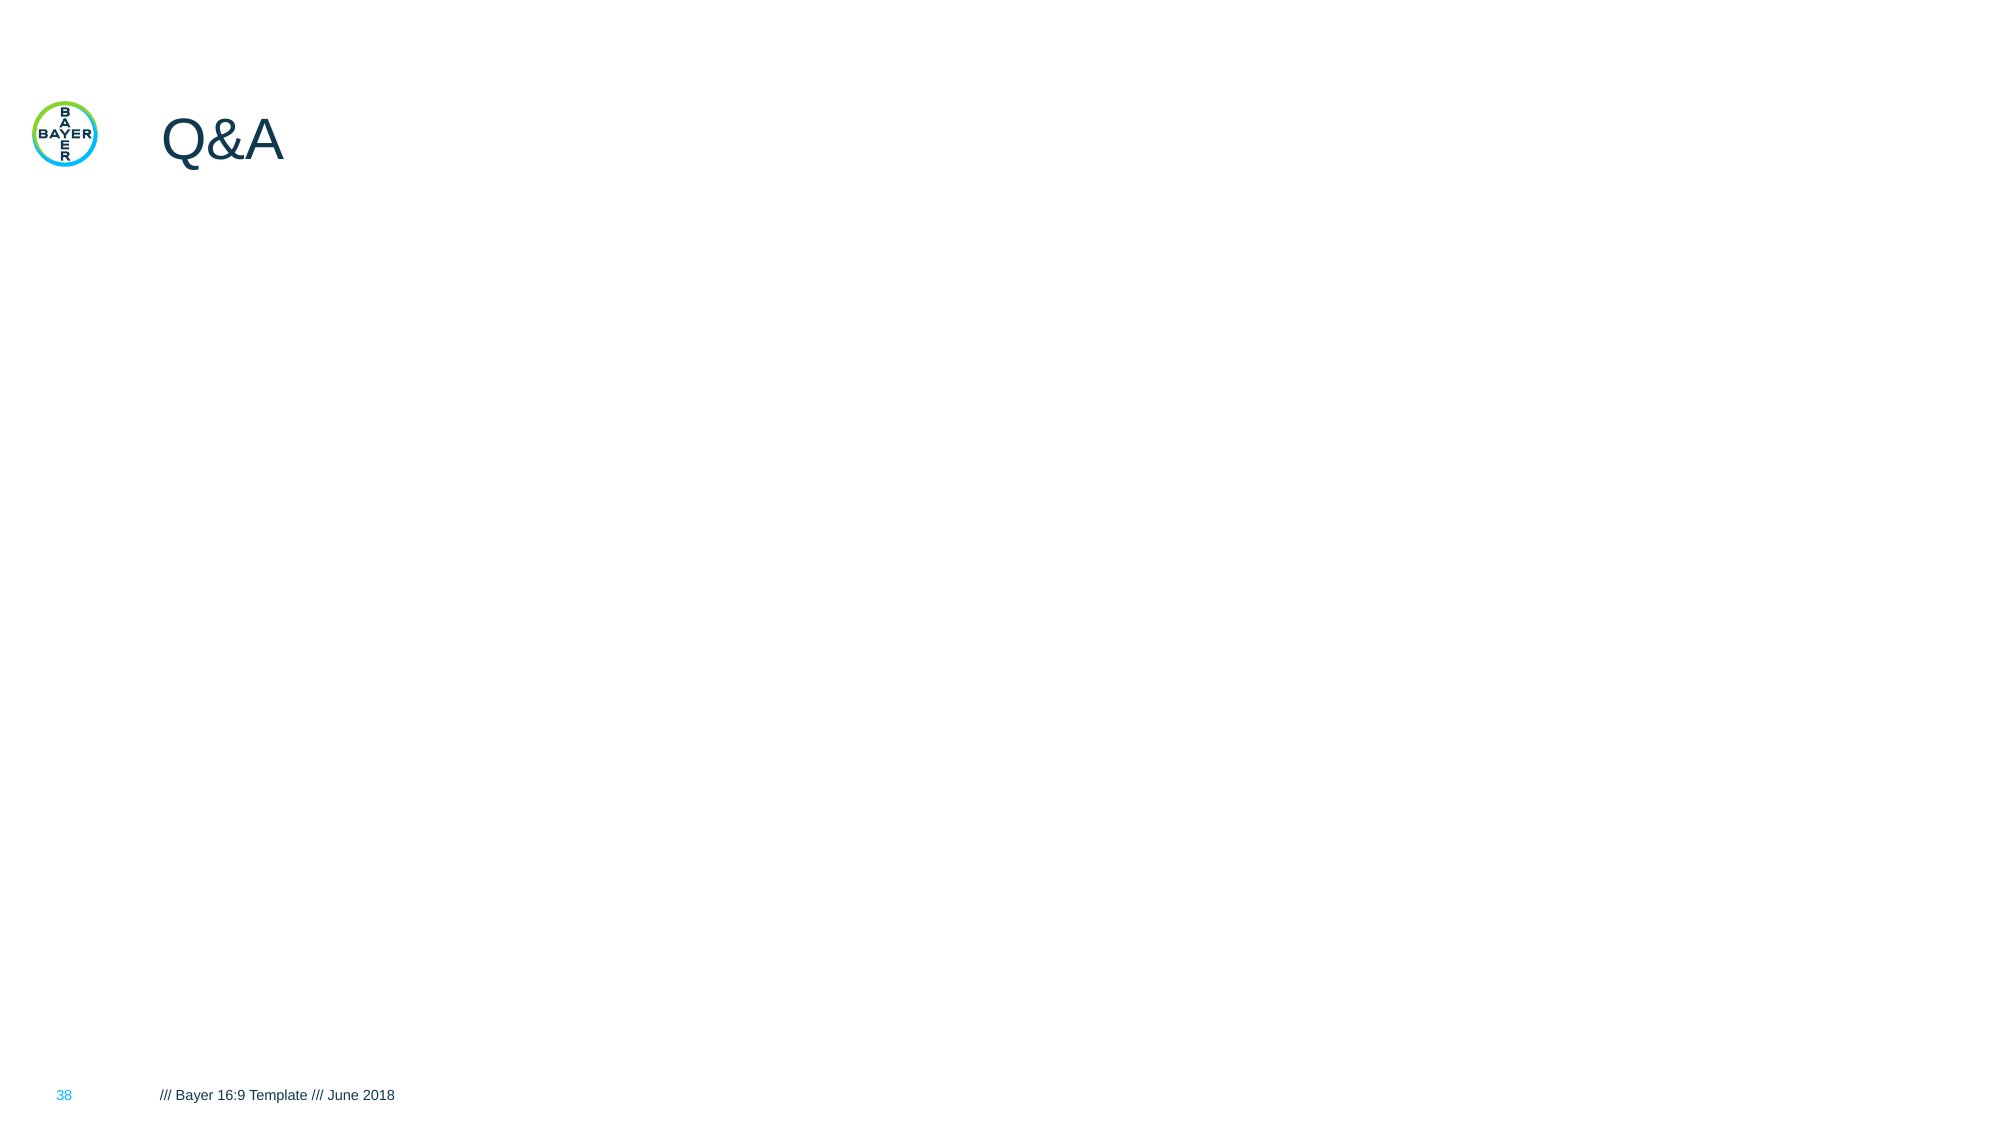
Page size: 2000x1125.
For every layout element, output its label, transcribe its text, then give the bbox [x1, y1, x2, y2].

title Q&A [161, 29, 1933, 172]
slide_number 38 [32, 1085, 97, 1104]
footer /// Bayer 16:9 Template /// June 2018 [159, 1085, 1578, 1104]
picture [64, 105, 82, 112]
